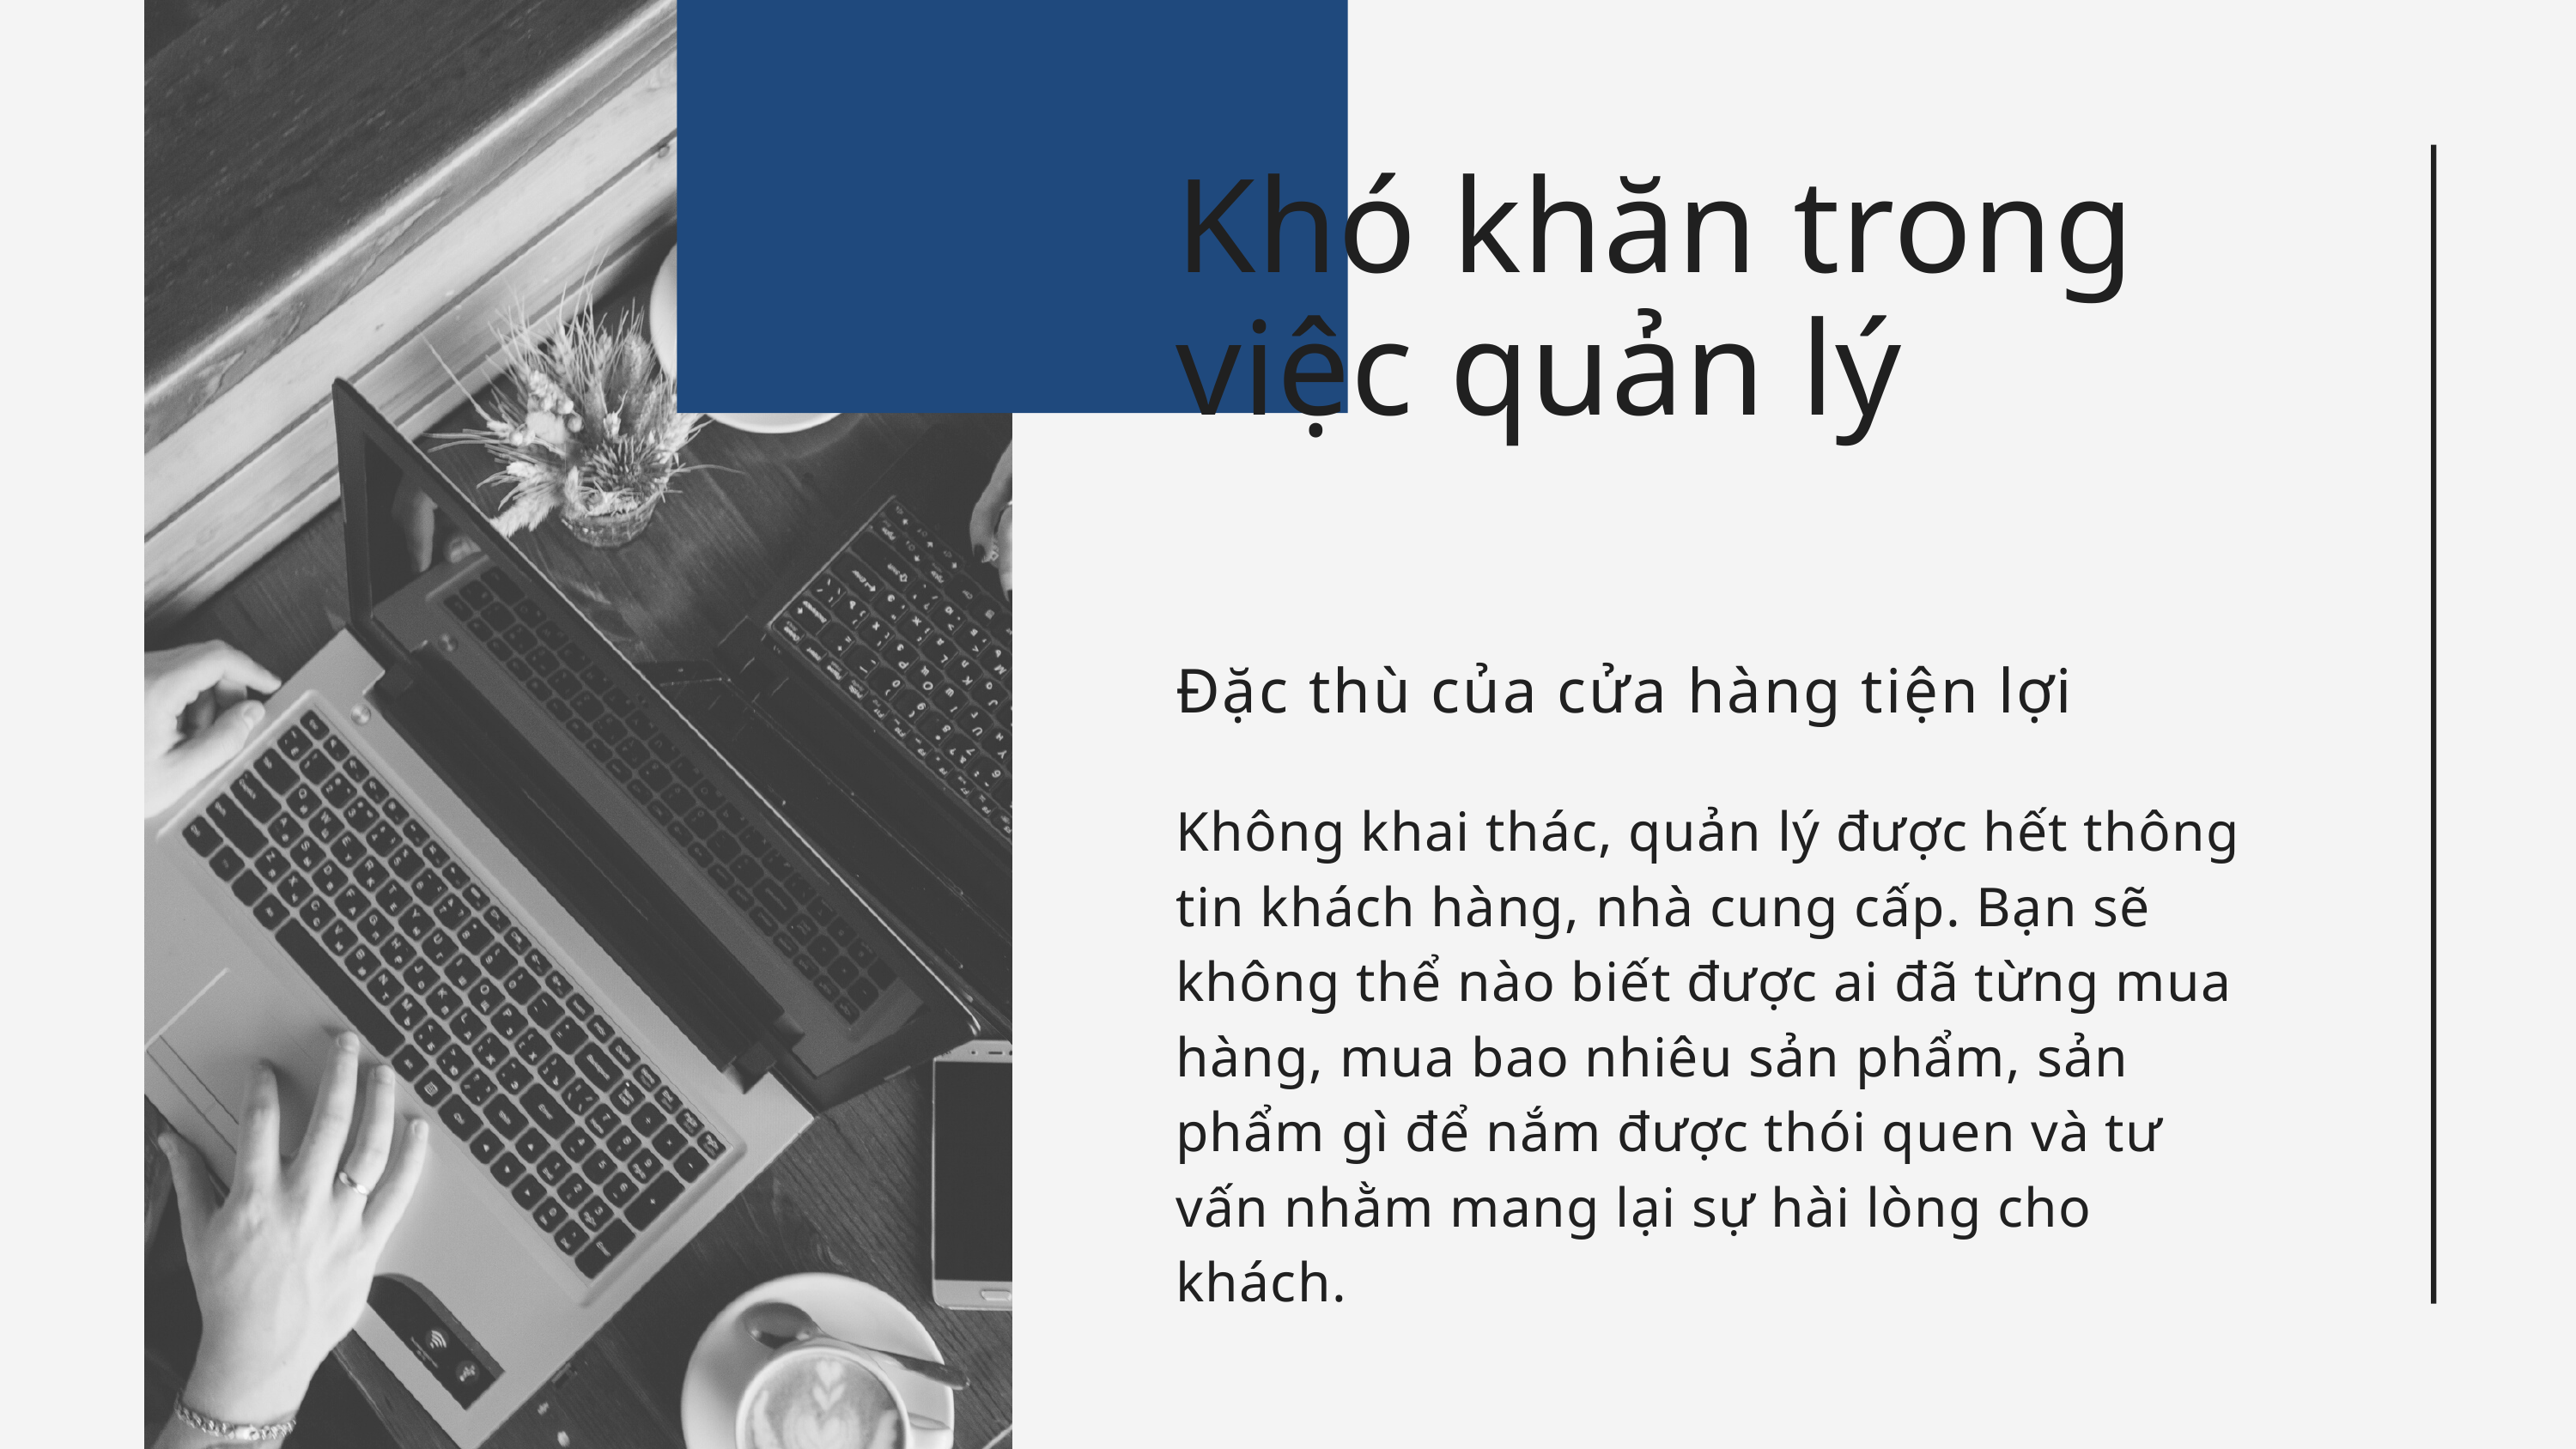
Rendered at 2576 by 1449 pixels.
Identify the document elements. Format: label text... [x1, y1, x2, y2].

text_box [2431, 144, 2437, 1304]
text_box Khó khăn trong việc quản lý [1176, 155, 2249, 441]
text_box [1176, 652, 2249, 1313]
picture [144, 0, 1013, 1449]
text_box [1014, 0, 1348, 414]
